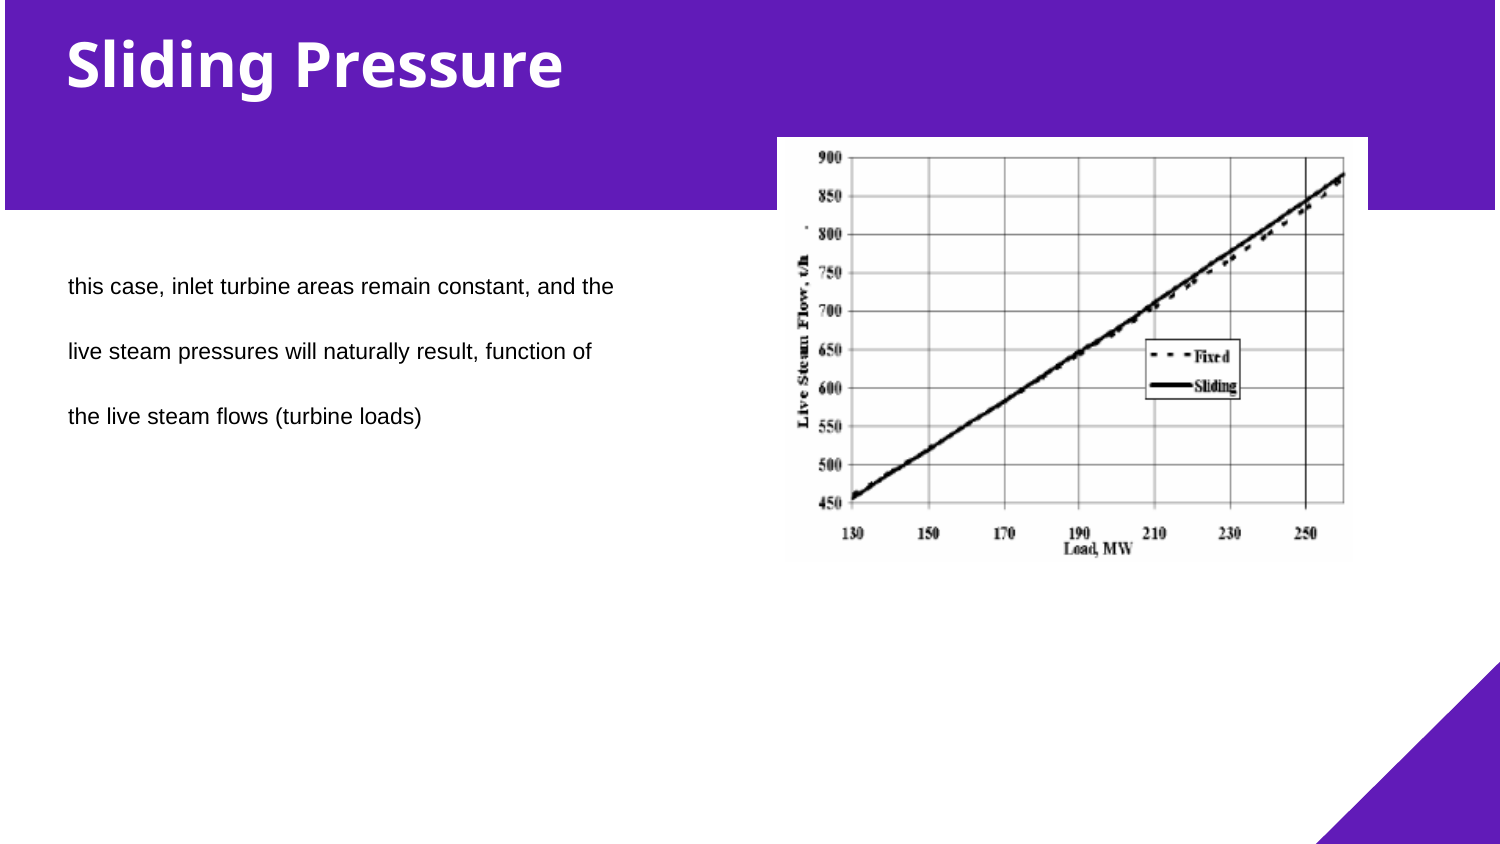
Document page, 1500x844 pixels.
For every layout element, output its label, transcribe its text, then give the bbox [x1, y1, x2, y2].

title Sliding Pressure [51, 10, 1449, 113]
picture [777, 137, 1368, 567]
list this case, inlet turbine areas remain constant, and the live steam pressures will naturally result, function of the live steam flows (turbine loads) [53, 191, 754, 753]
